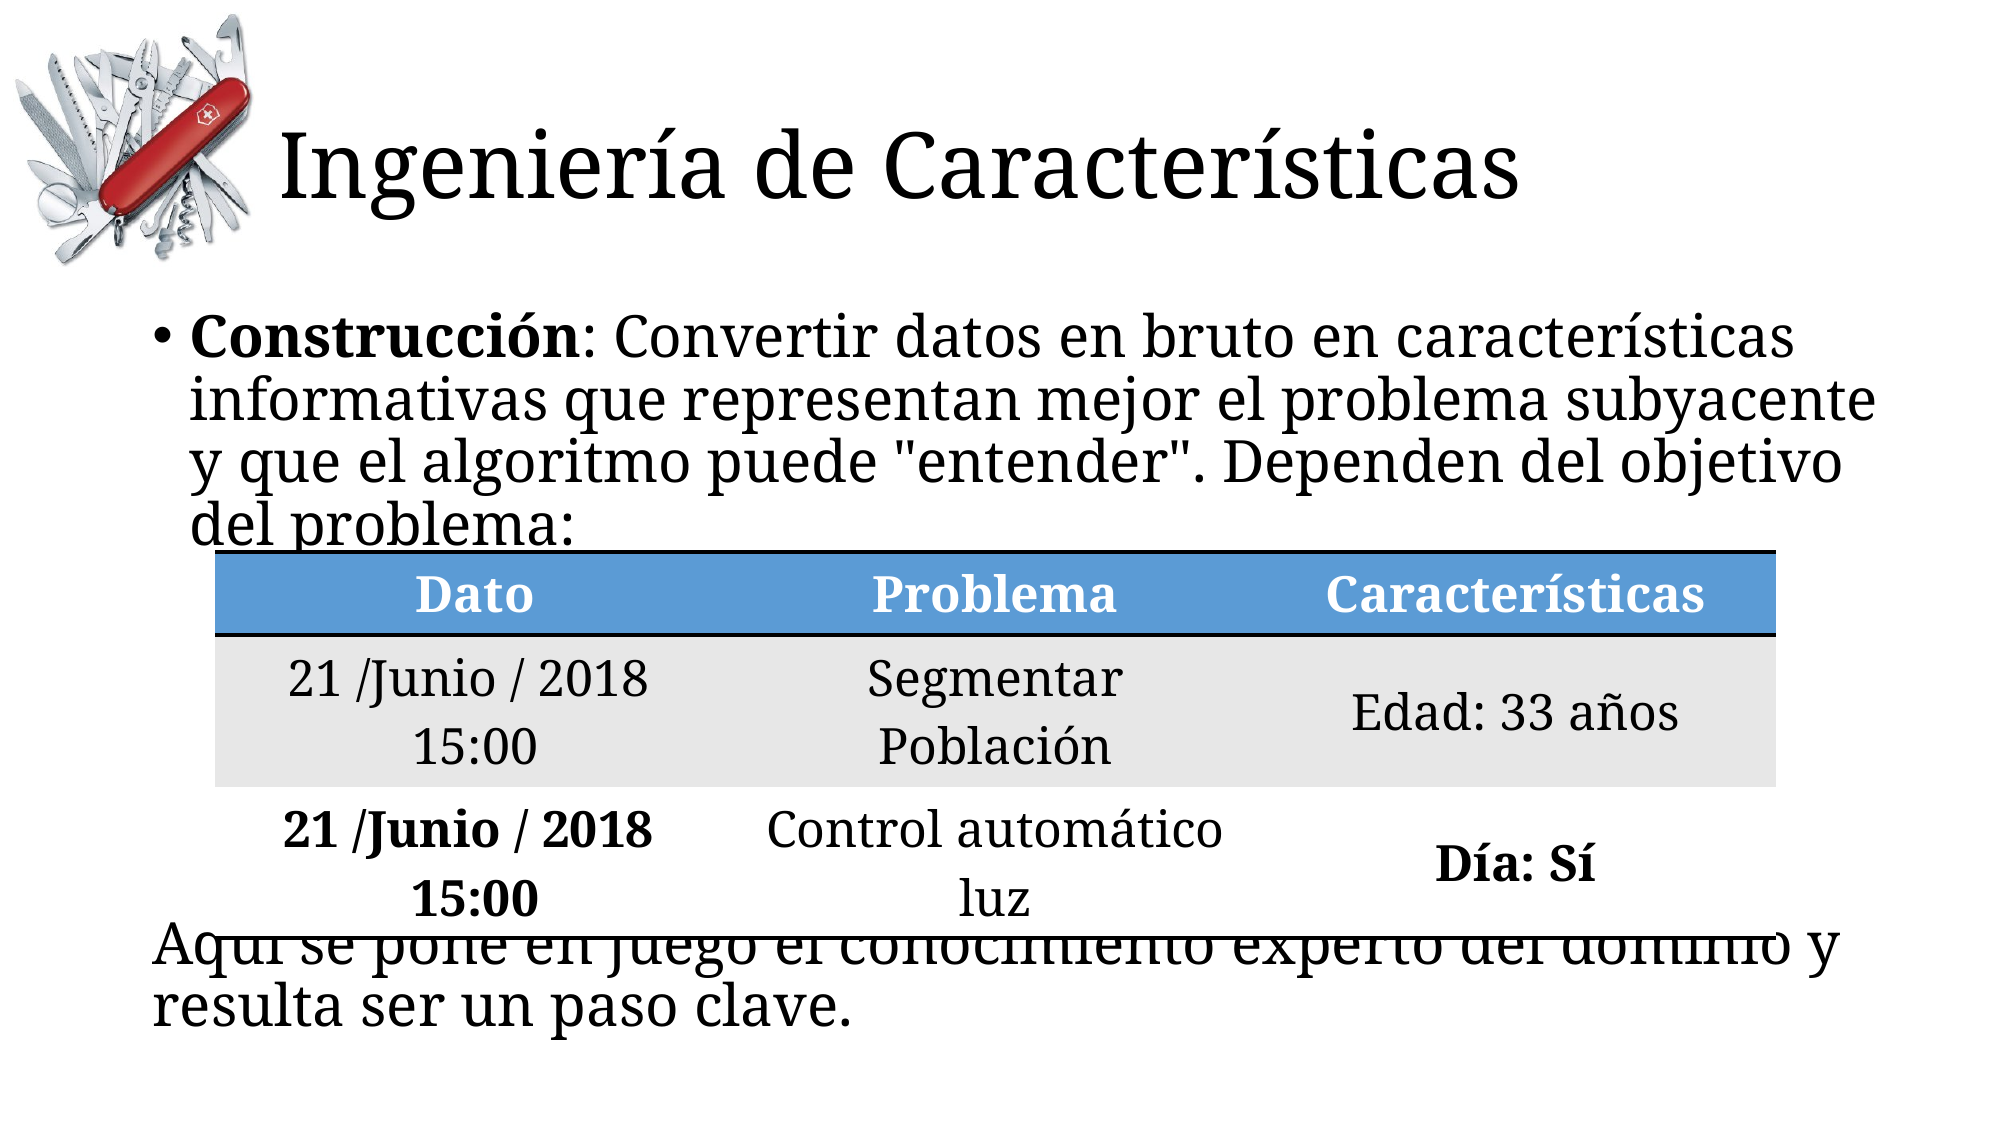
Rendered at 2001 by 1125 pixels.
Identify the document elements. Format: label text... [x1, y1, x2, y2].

table_cell Segmentar Población [735, 637, 1256, 787]
table_header Dato [215, 554, 735, 633]
table_cell Edad: 33 años [1256, 637, 1776, 787]
picture [0, 0, 282, 282]
table_header Problema [735, 554, 1256, 633]
table_cell Control automático luz [735, 787, 1256, 936]
table_cell 21 /Junio / 2018 15:00 [215, 787, 735, 936]
table_cell Día: Sí [1256, 787, 1776, 936]
title Ingeniería de Características [282, 59, 1863, 278]
table_header Características [1256, 554, 1776, 633]
table_cell 21 /Junio / 2018 15:00 [215, 637, 735, 787]
list Construcción: Convertir datos en bruto en características informativas que representan mejor el problema subyacente y que el algoritmo puede "entender". Dependen del objetivo del problema: Aquí se pone en juego el conocimiento experto del dominio y resulta ser un paso clave. [137, 299, 1899, 1067]
